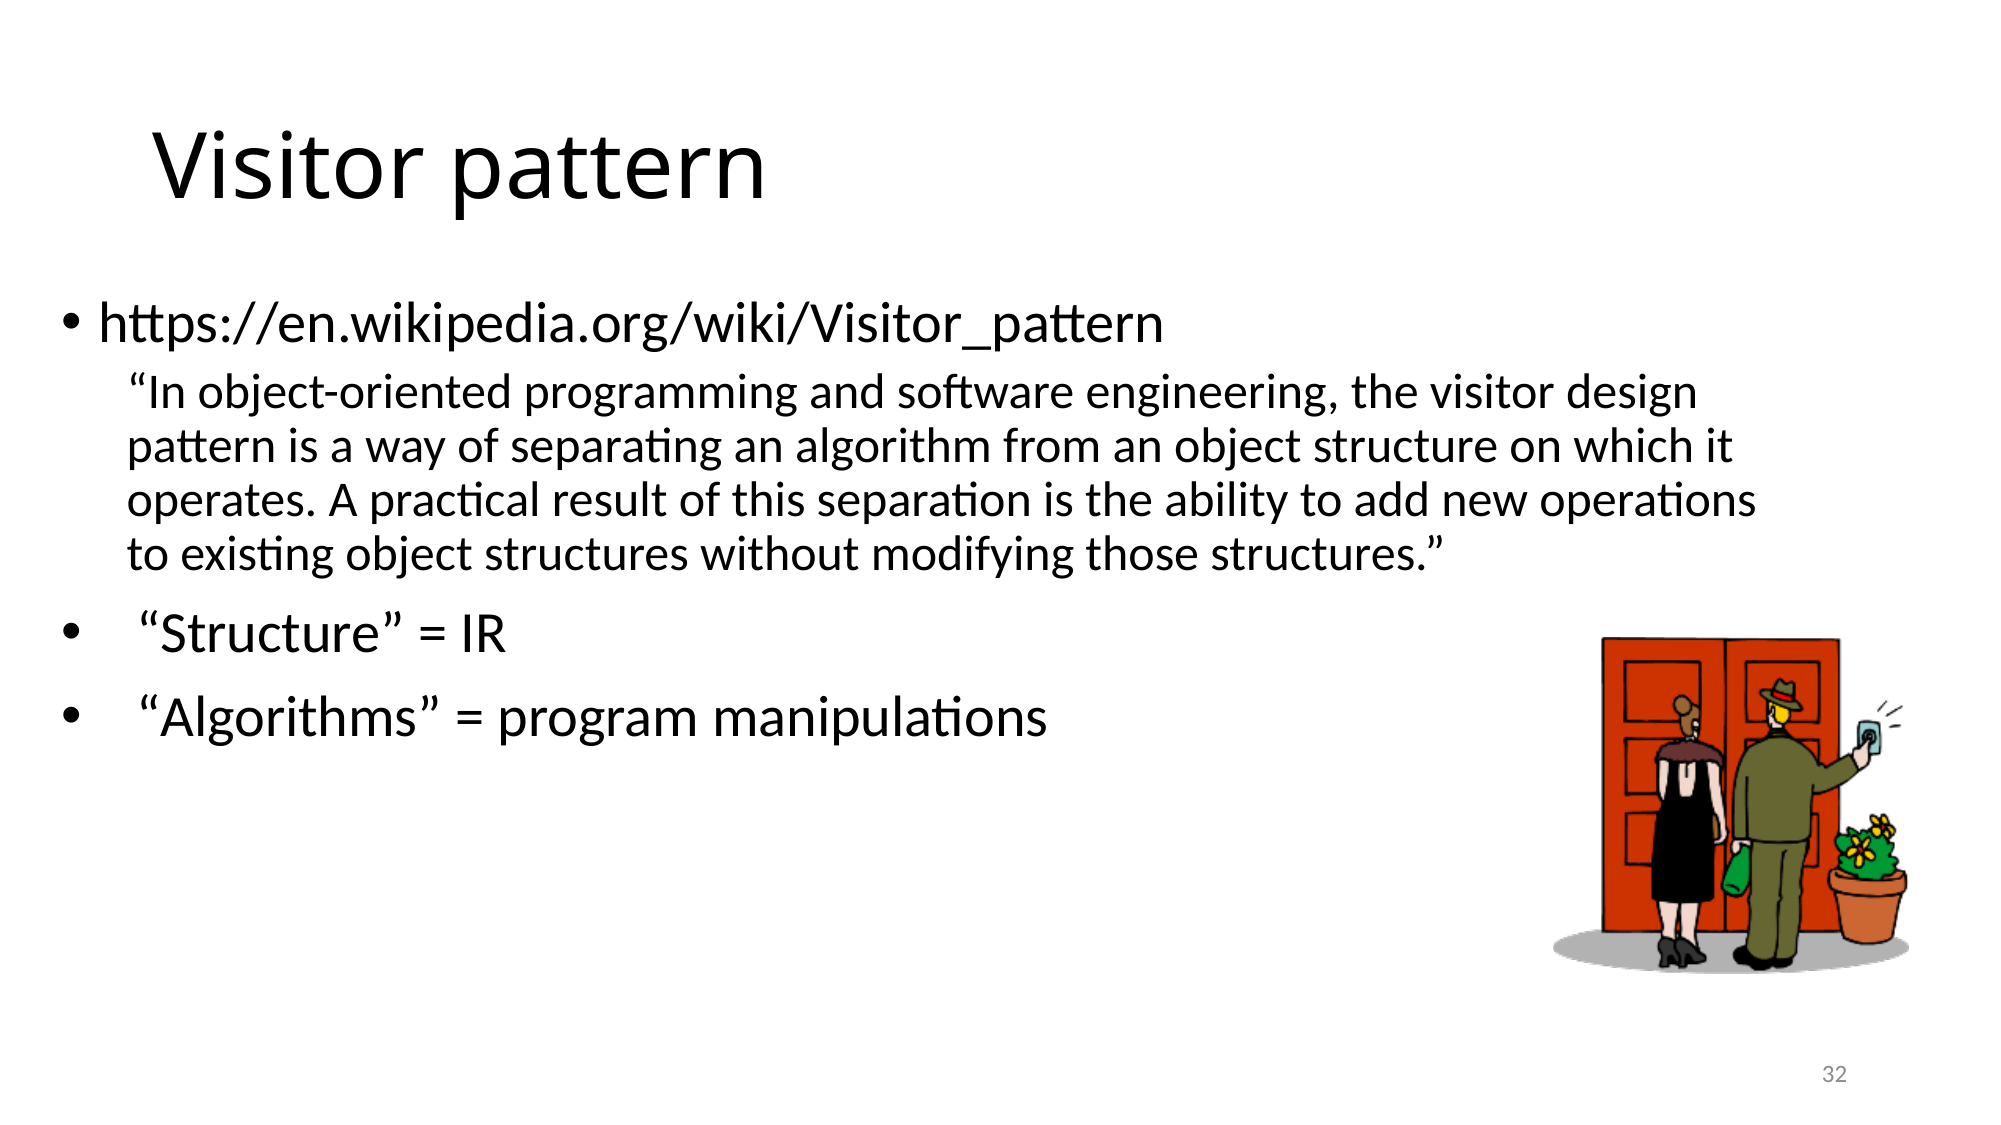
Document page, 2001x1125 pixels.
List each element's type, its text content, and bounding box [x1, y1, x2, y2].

picture [1553, 637, 1909, 974]
title Visitor pattern [137, 59, 1863, 278]
slide_number 32 [1412, 1042, 1863, 1103]
list https://en.wikipedia.org/wiki/Visitor_pattern “In object-oriented programming and software engineering, the visitor design pattern is a way of separating an algorithm from an object structure on which it operates. A practical result of this separation is the ability to add new operations to existing object structures without modifying those structures.” “Structure” = IR “Algorithms” = program manipulations [46, 285, 1792, 1092]
